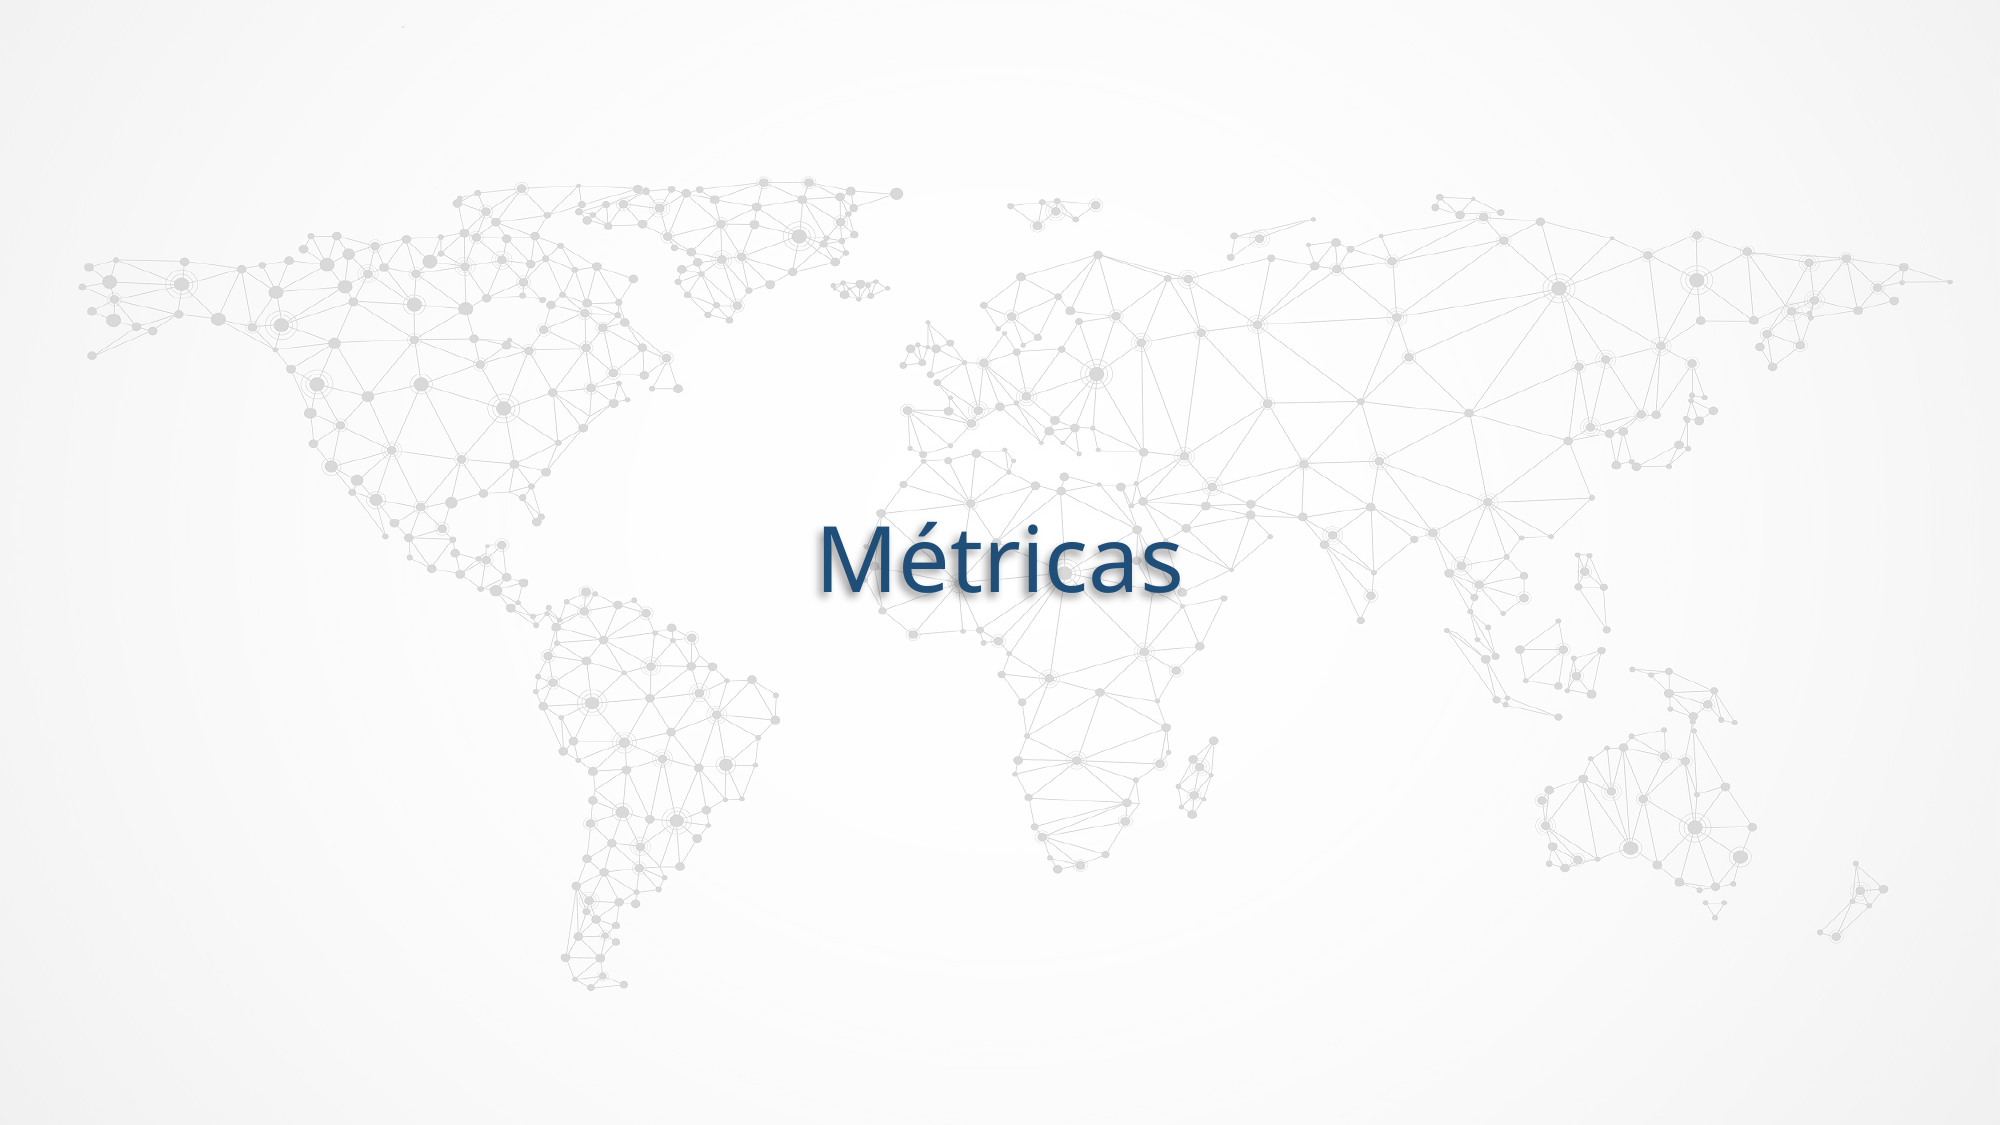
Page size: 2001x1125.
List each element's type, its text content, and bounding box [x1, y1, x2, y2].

title Métricas [137, 453, 1863, 672]
